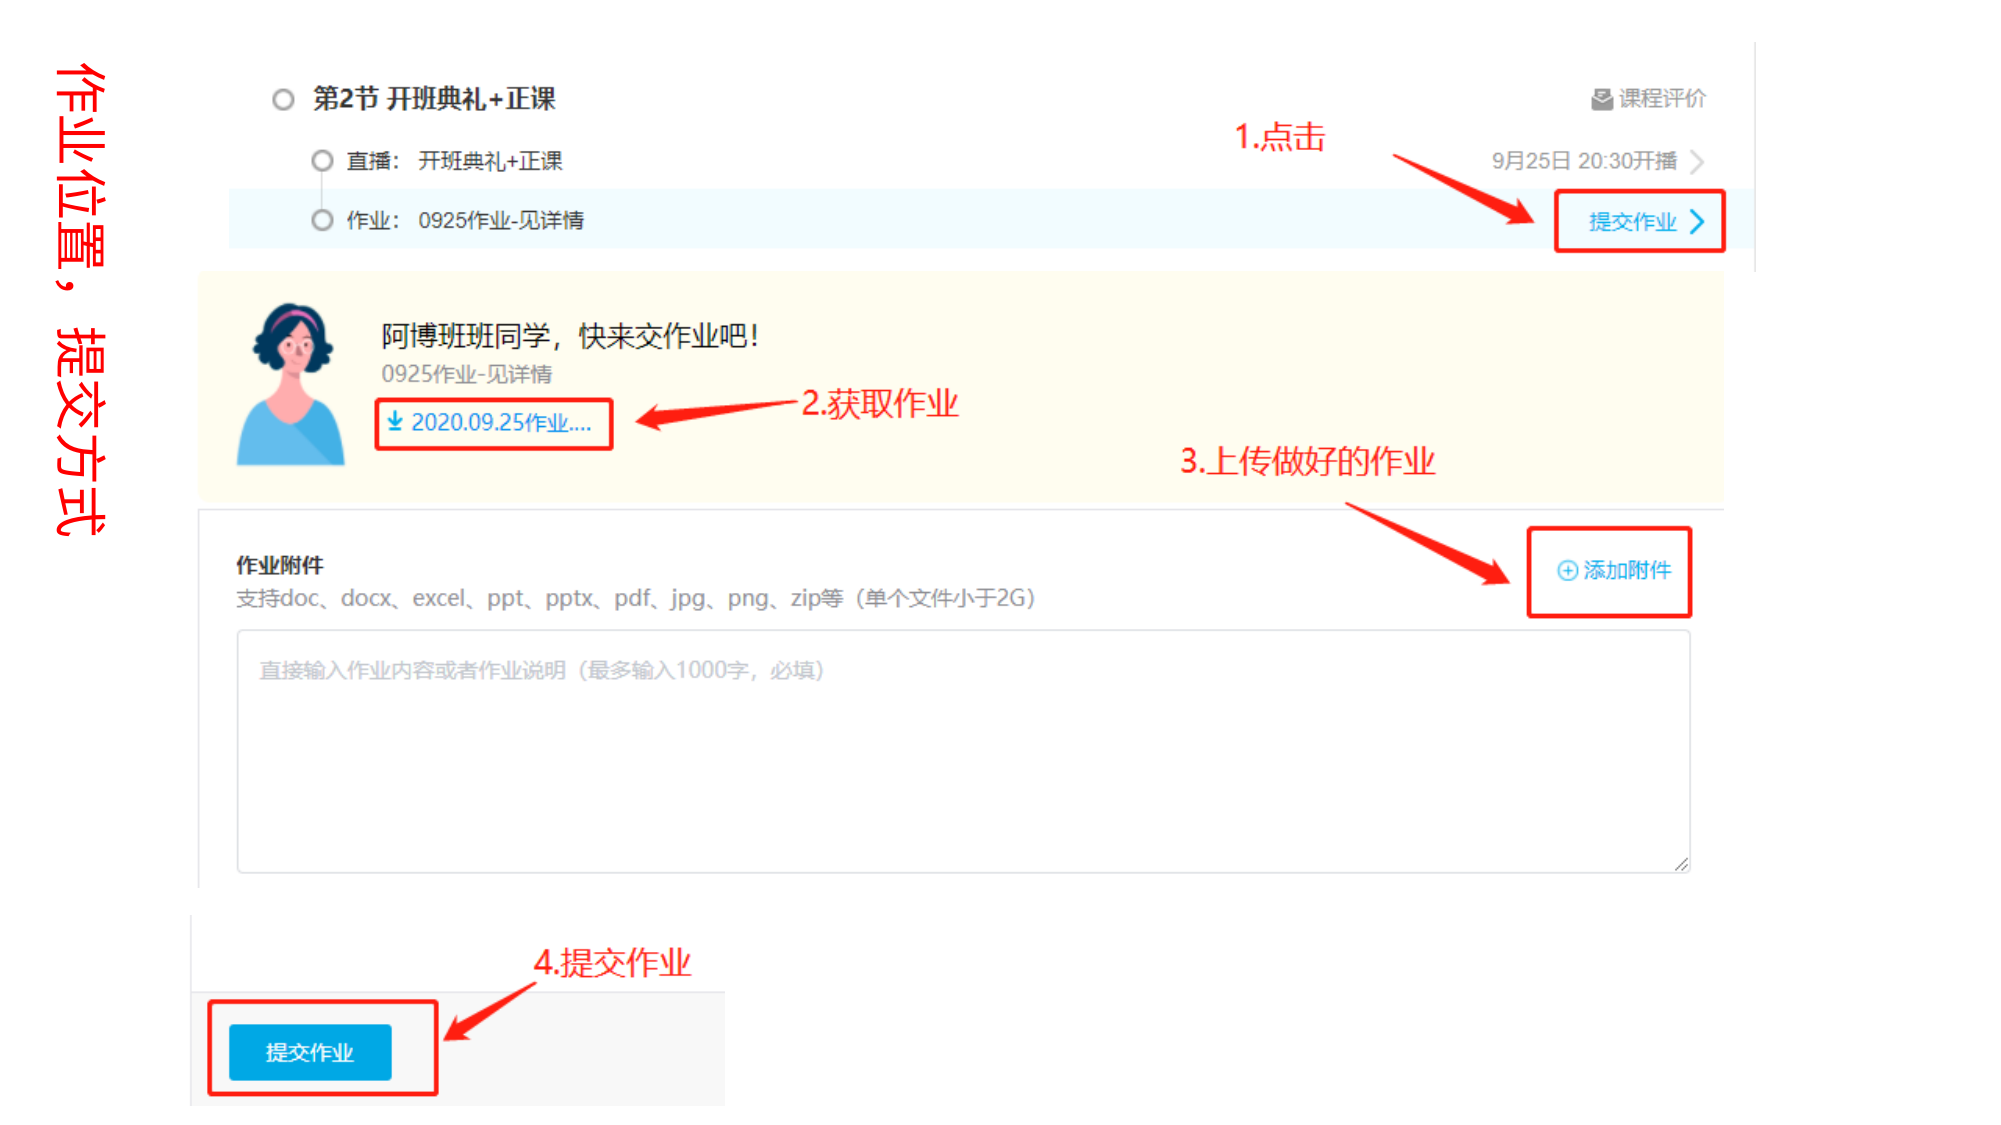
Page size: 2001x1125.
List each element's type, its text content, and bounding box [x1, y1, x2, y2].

picture [156, 915, 725, 1106]
picture [195, 42, 1756, 888]
text_box 作业位置，提交方式 [28, 46, 122, 660]
